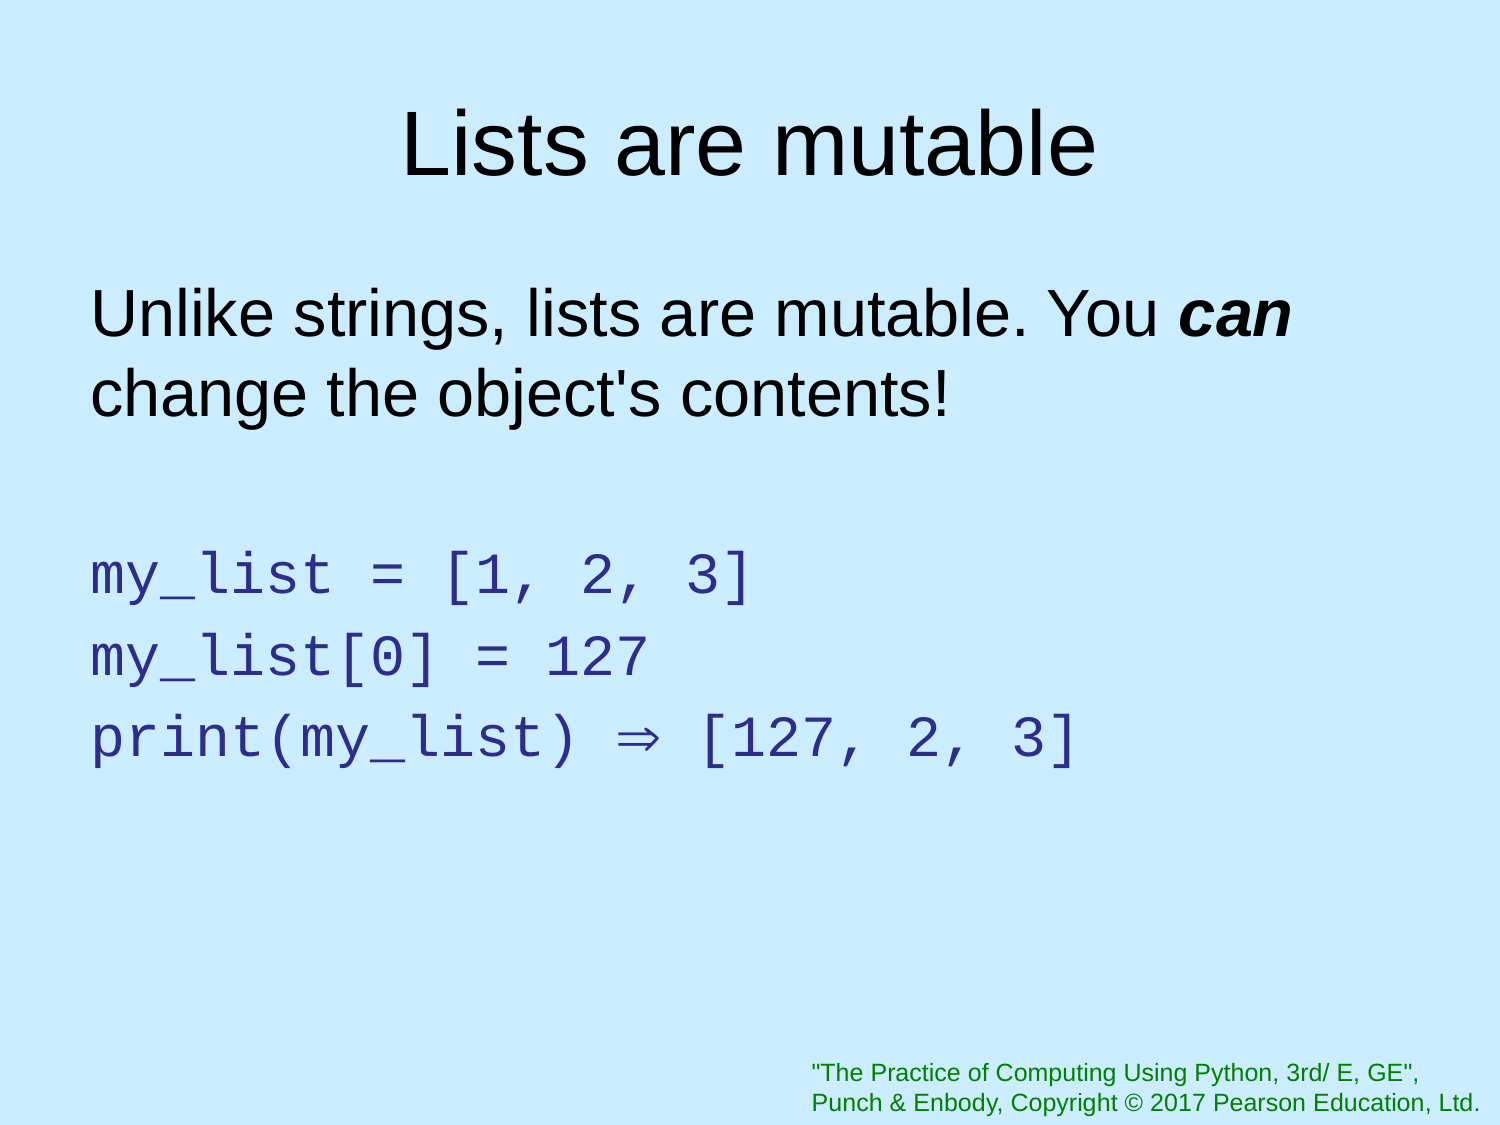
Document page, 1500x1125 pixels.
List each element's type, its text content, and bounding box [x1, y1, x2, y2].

title Lists are mutable [75, 45, 1425, 233]
list Unlike strings, lists are mutable. You can change the object's contents! my_list = [1, 2, 3] my_list[0] = 127 print(my_list)  [127, 2, 3] [75, 262, 1425, 1005]
